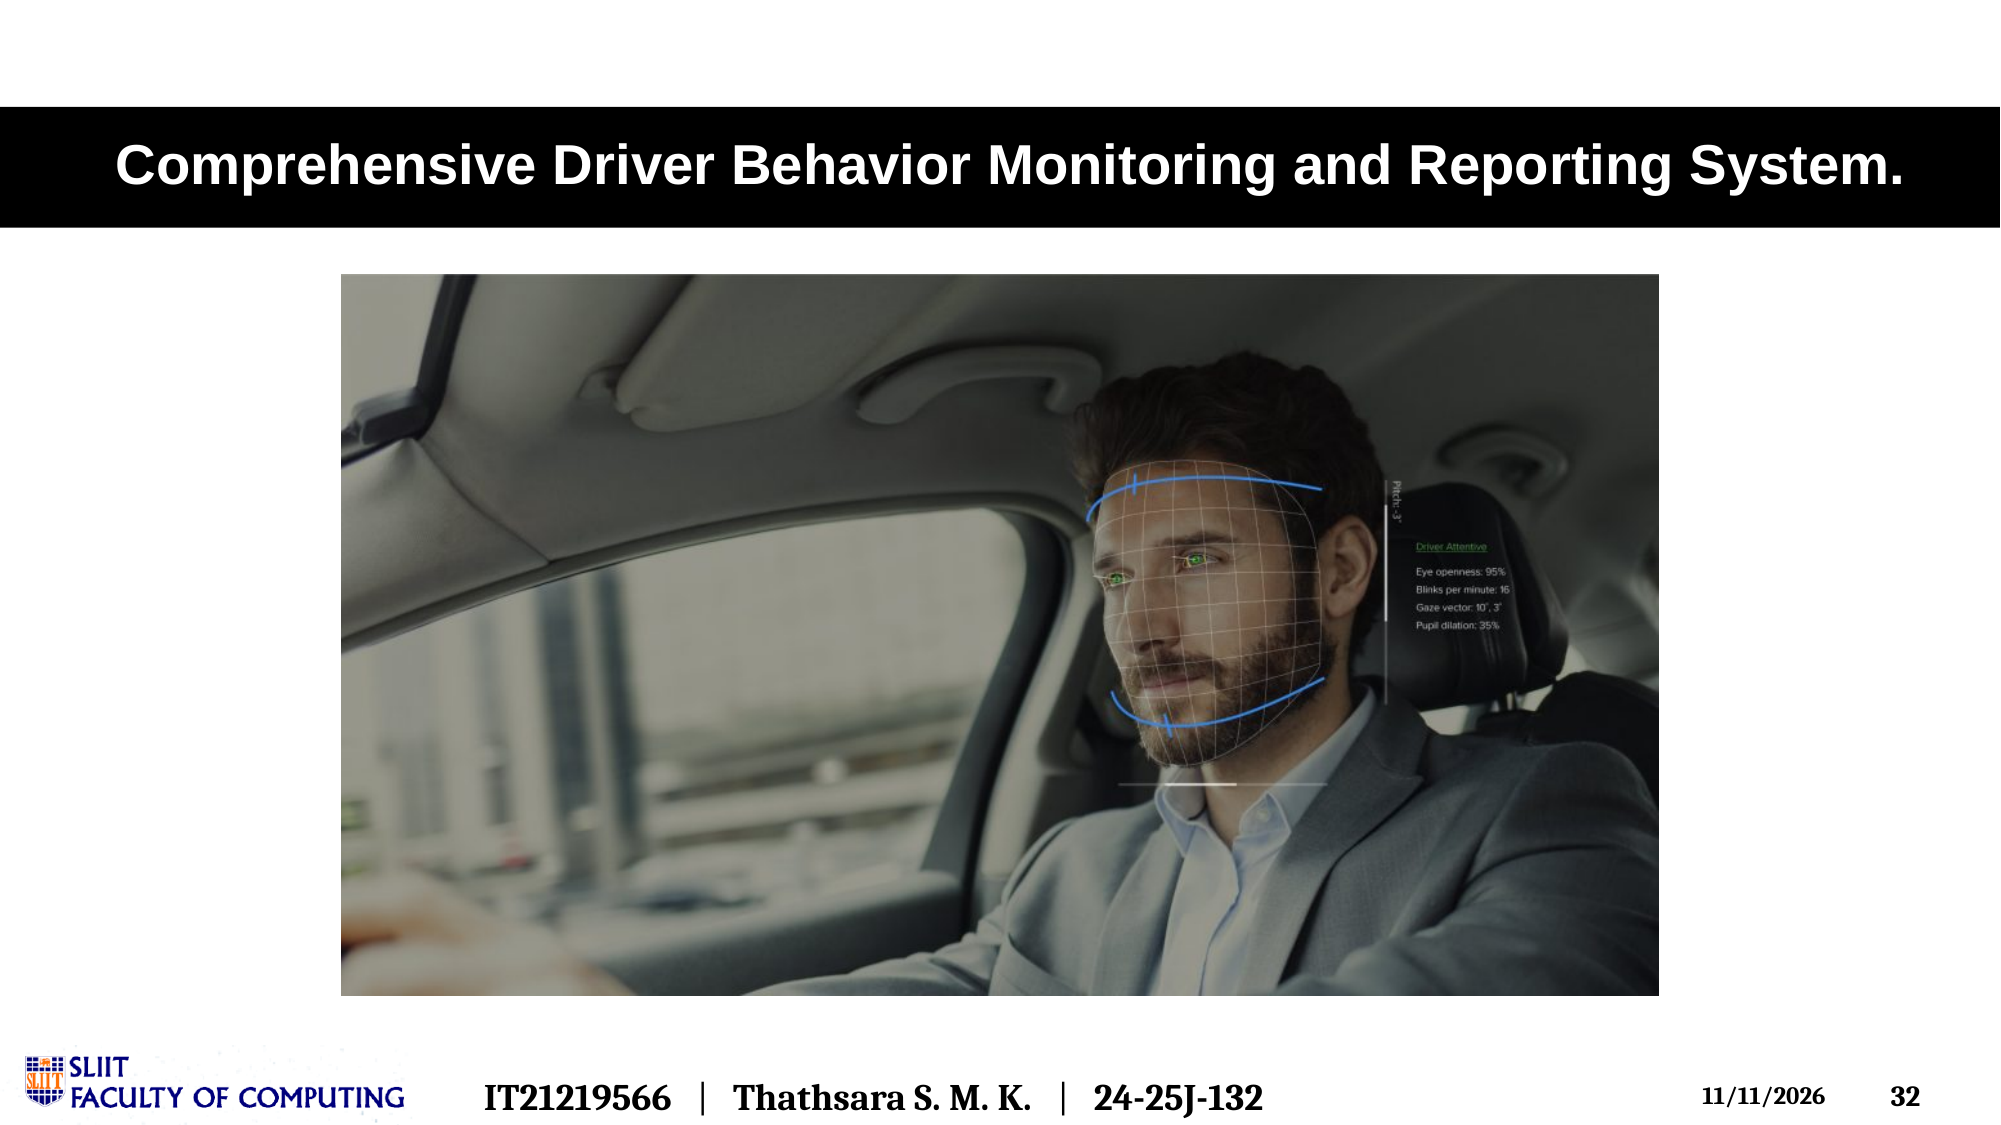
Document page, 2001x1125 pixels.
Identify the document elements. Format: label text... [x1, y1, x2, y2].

text_box IT21219566 | Thathsara S. M. K. | 24-25J-132 [467, 1063, 1589, 1125]
picture [0, 1045, 413, 1125]
text_box [0, 105, 2000, 230]
picture [341, 274, 1659, 996]
title Comprehensive Driver Behavior Monitoring and Reporting System. [91, 105, 1931, 228]
